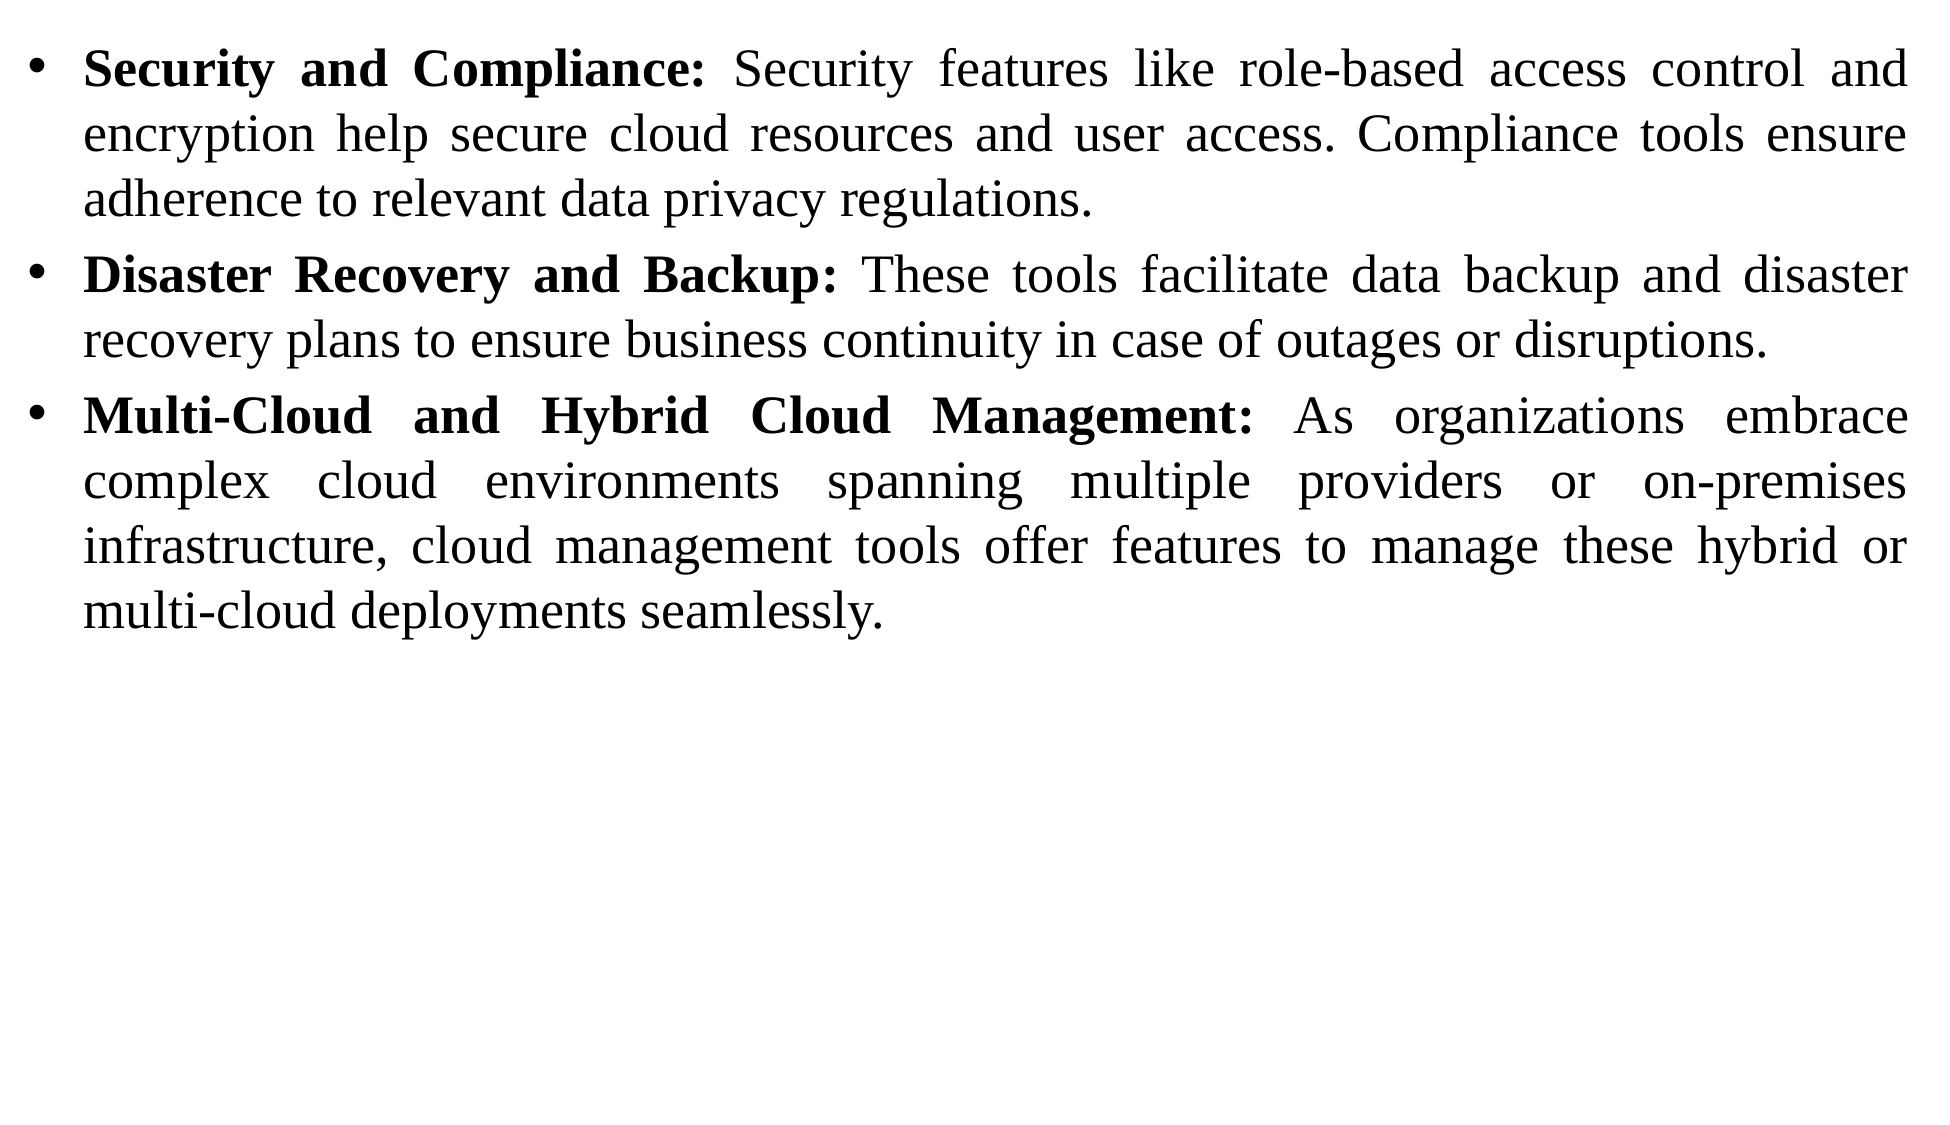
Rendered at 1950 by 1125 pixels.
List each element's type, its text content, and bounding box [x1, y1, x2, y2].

list Security and Compliance: Security features like role-based access control and encryption help secure cloud resources and user access. Compliance tools ensure adherence to relevant data privacy regulations. Disaster Recovery and Backup: These tools facilitate data backup and disaster recovery plans to ensure business continuity in case of outages or disruptions. Multi-Cloud and Hybrid Cloud Management: As organizations embrace complex cloud environments spanning multiple providers or on-premises infrastructure, cloud management tools offer features to manage these hybrid or multi-cloud deployments seamlessly. [12, 24, 1925, 1113]
